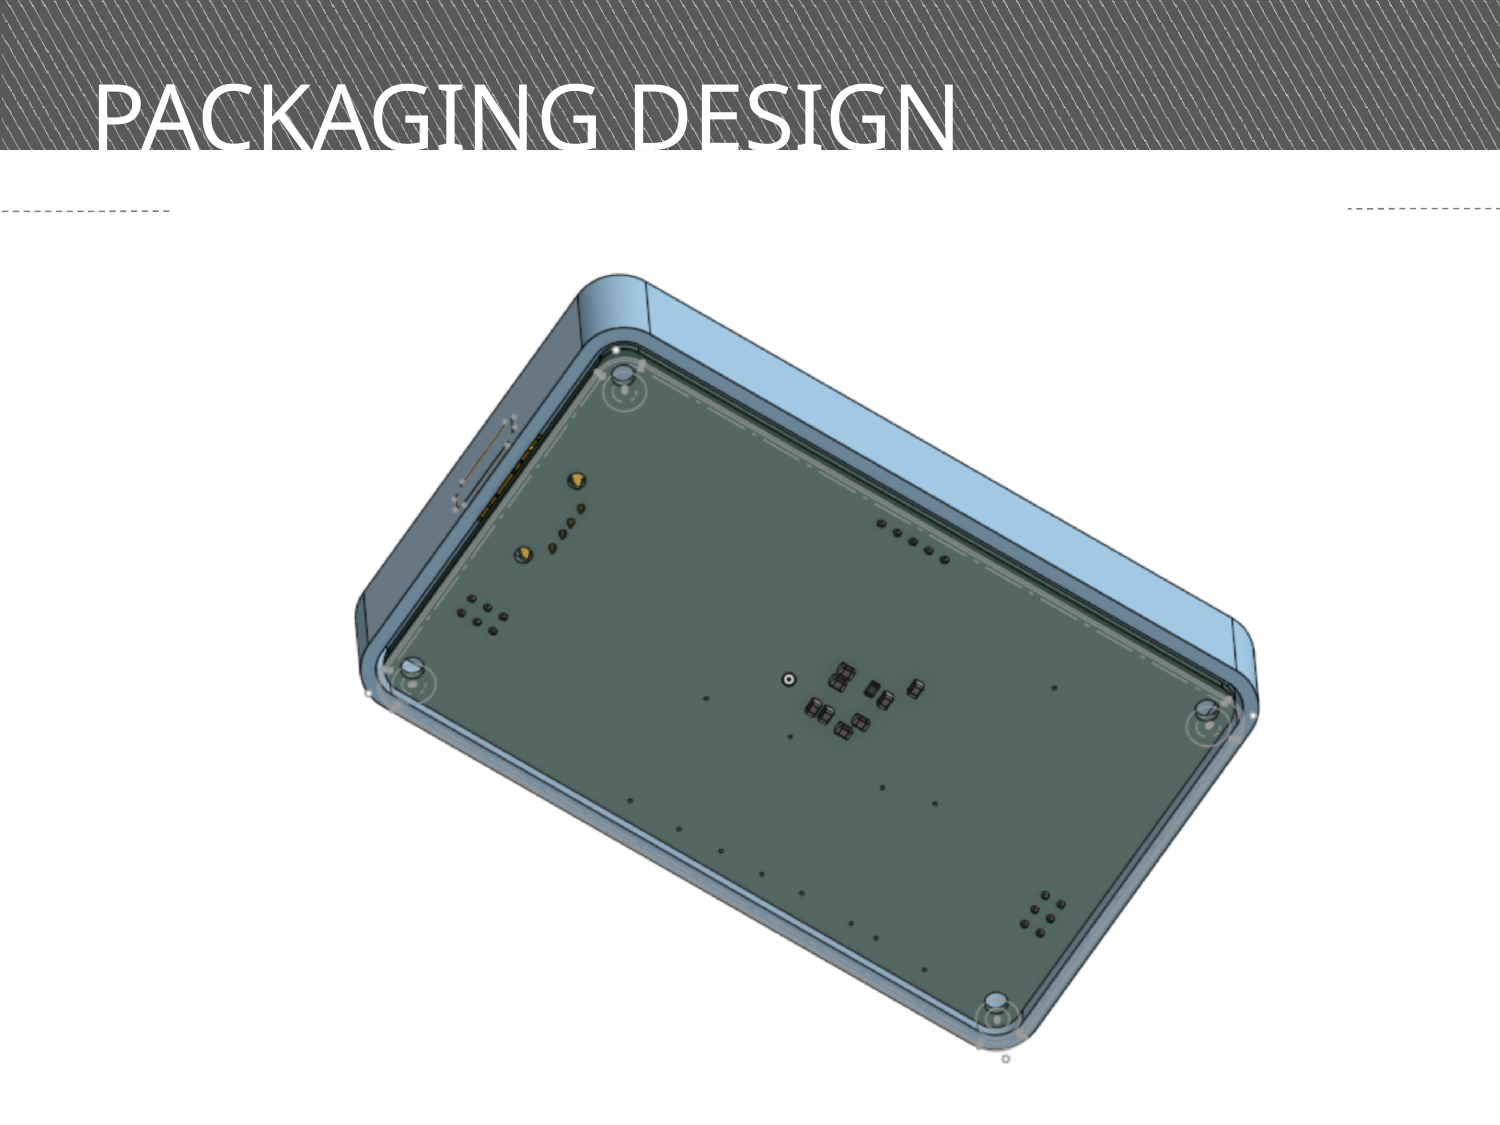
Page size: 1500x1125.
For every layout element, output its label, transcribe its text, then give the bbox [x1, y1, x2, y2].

picture [2, 0, 1500, 151]
title PACKAGING DESIGN [75, 51, 1427, 175]
picture [174, 194, 1348, 1097]
